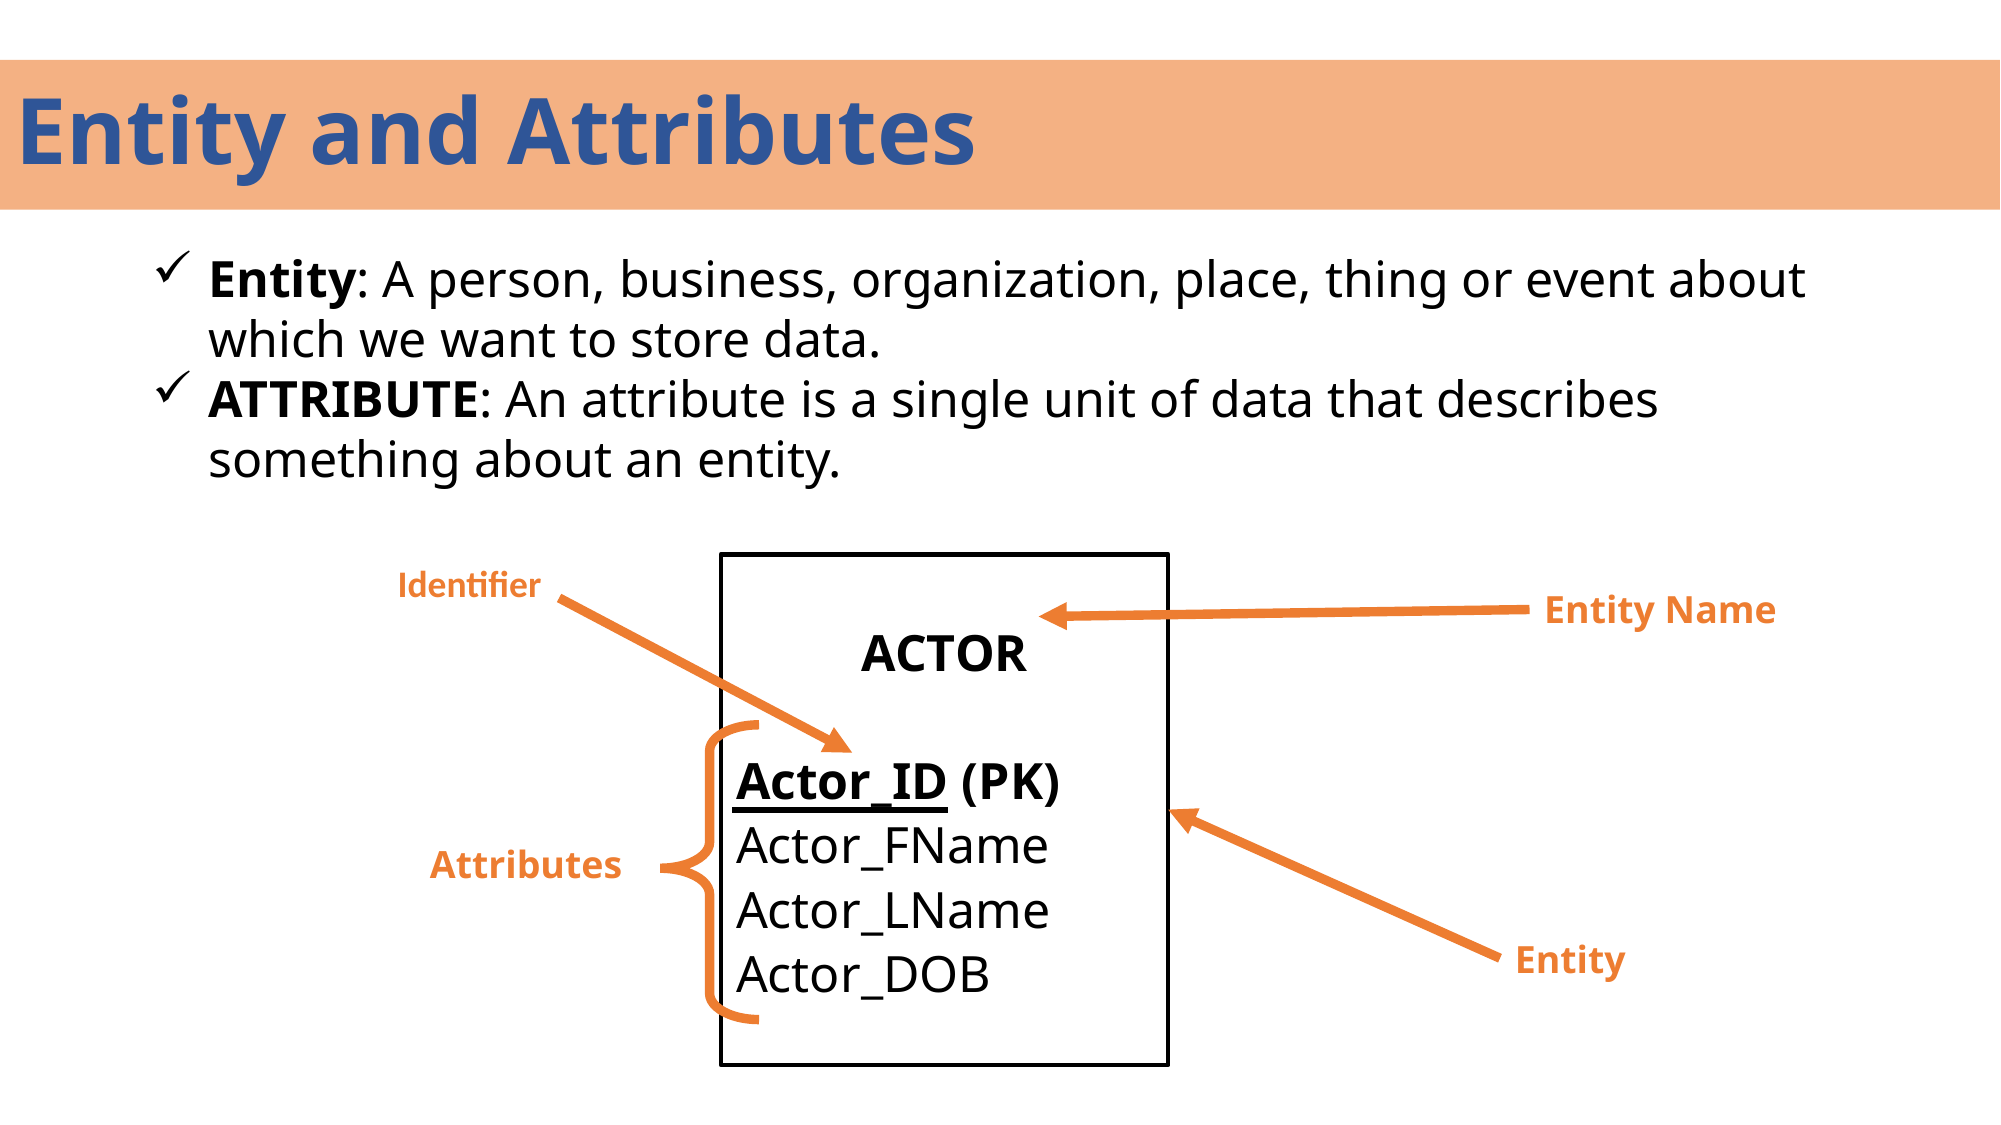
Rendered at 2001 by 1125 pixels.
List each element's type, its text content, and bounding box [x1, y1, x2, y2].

text_box ACTOR Actor_ID (PK) Actor_FName Actor_LName Actor_DOB [721, 554, 1169, 1066]
title Entity and Attributes [0, 59, 2000, 210]
text_box Entity [1500, 928, 1673, 989]
text_box [660, 753, 760, 1022]
text_box Entity Name [1529, 579, 1829, 639]
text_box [1038, 609, 1530, 617]
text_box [1168, 809, 1500, 959]
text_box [559, 597, 853, 753]
text_box Identifier [382, 552, 682, 613]
text_box Attributes [415, 833, 650, 894]
text_box Entity: A person, business, organization, place, thing or event about which we want to store data. ATTRIBUTE: An attribute is a single unit of data that describes something about an entity. [137, 239, 1940, 495]
